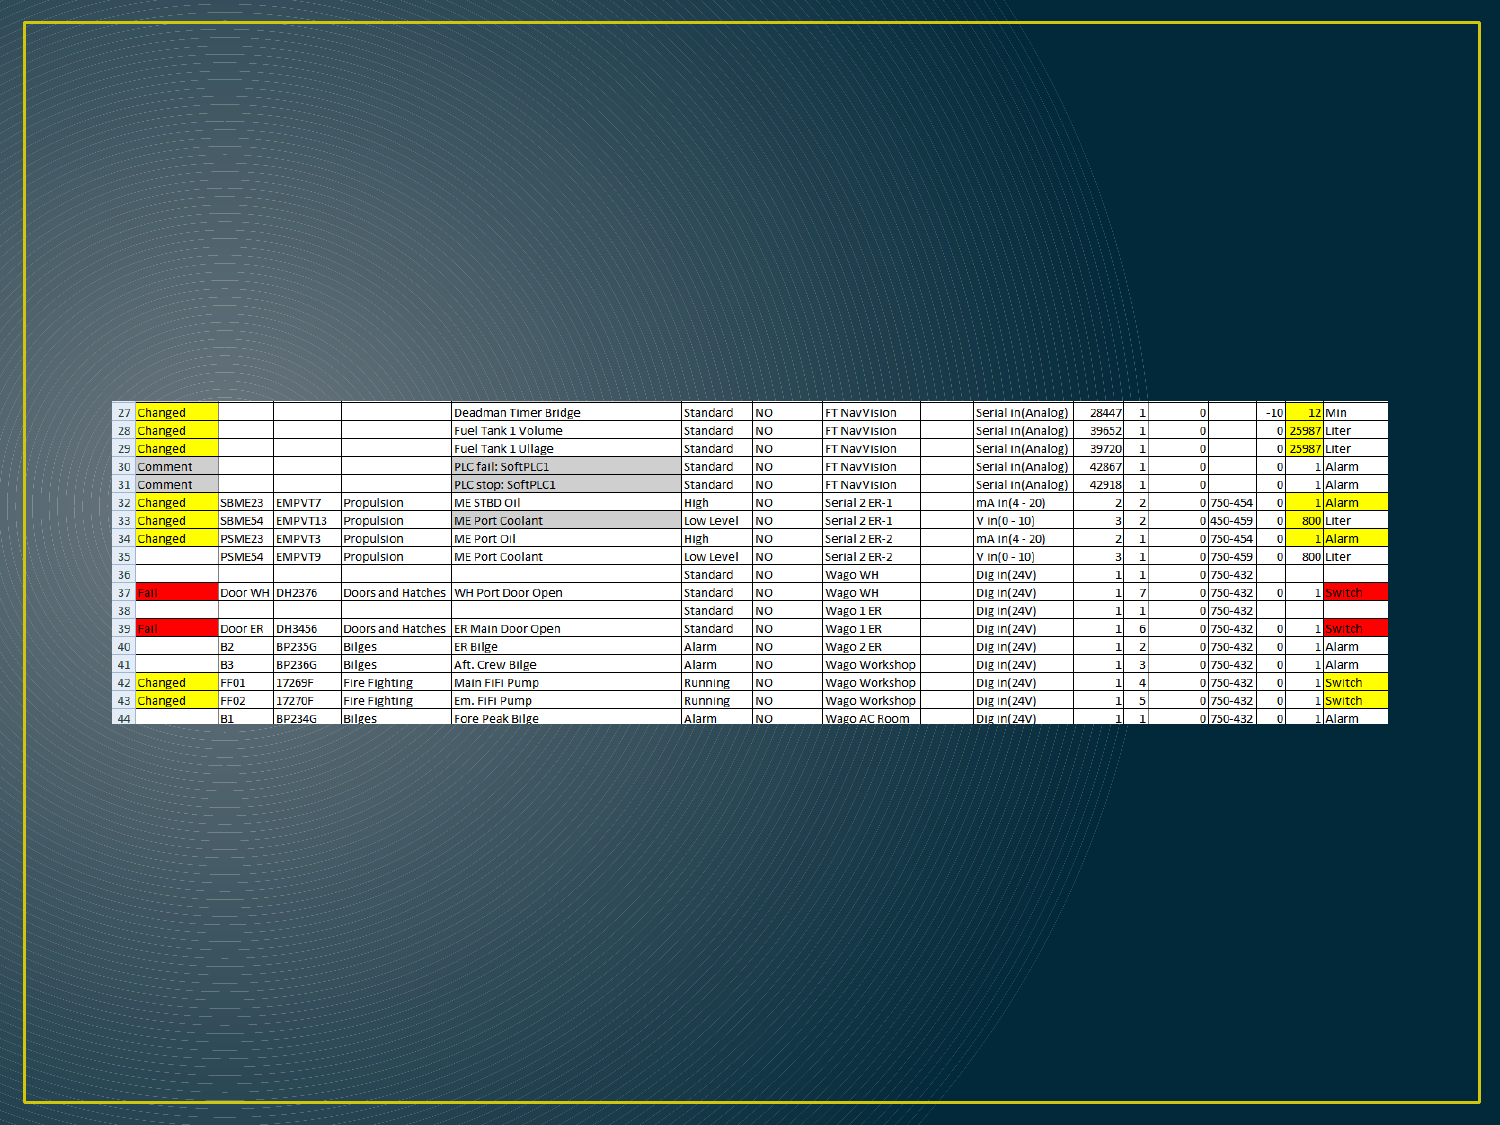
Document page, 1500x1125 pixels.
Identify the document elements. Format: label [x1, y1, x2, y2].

picture [112, 395, 1387, 724]
picture [1091, 728, 1100, 736]
